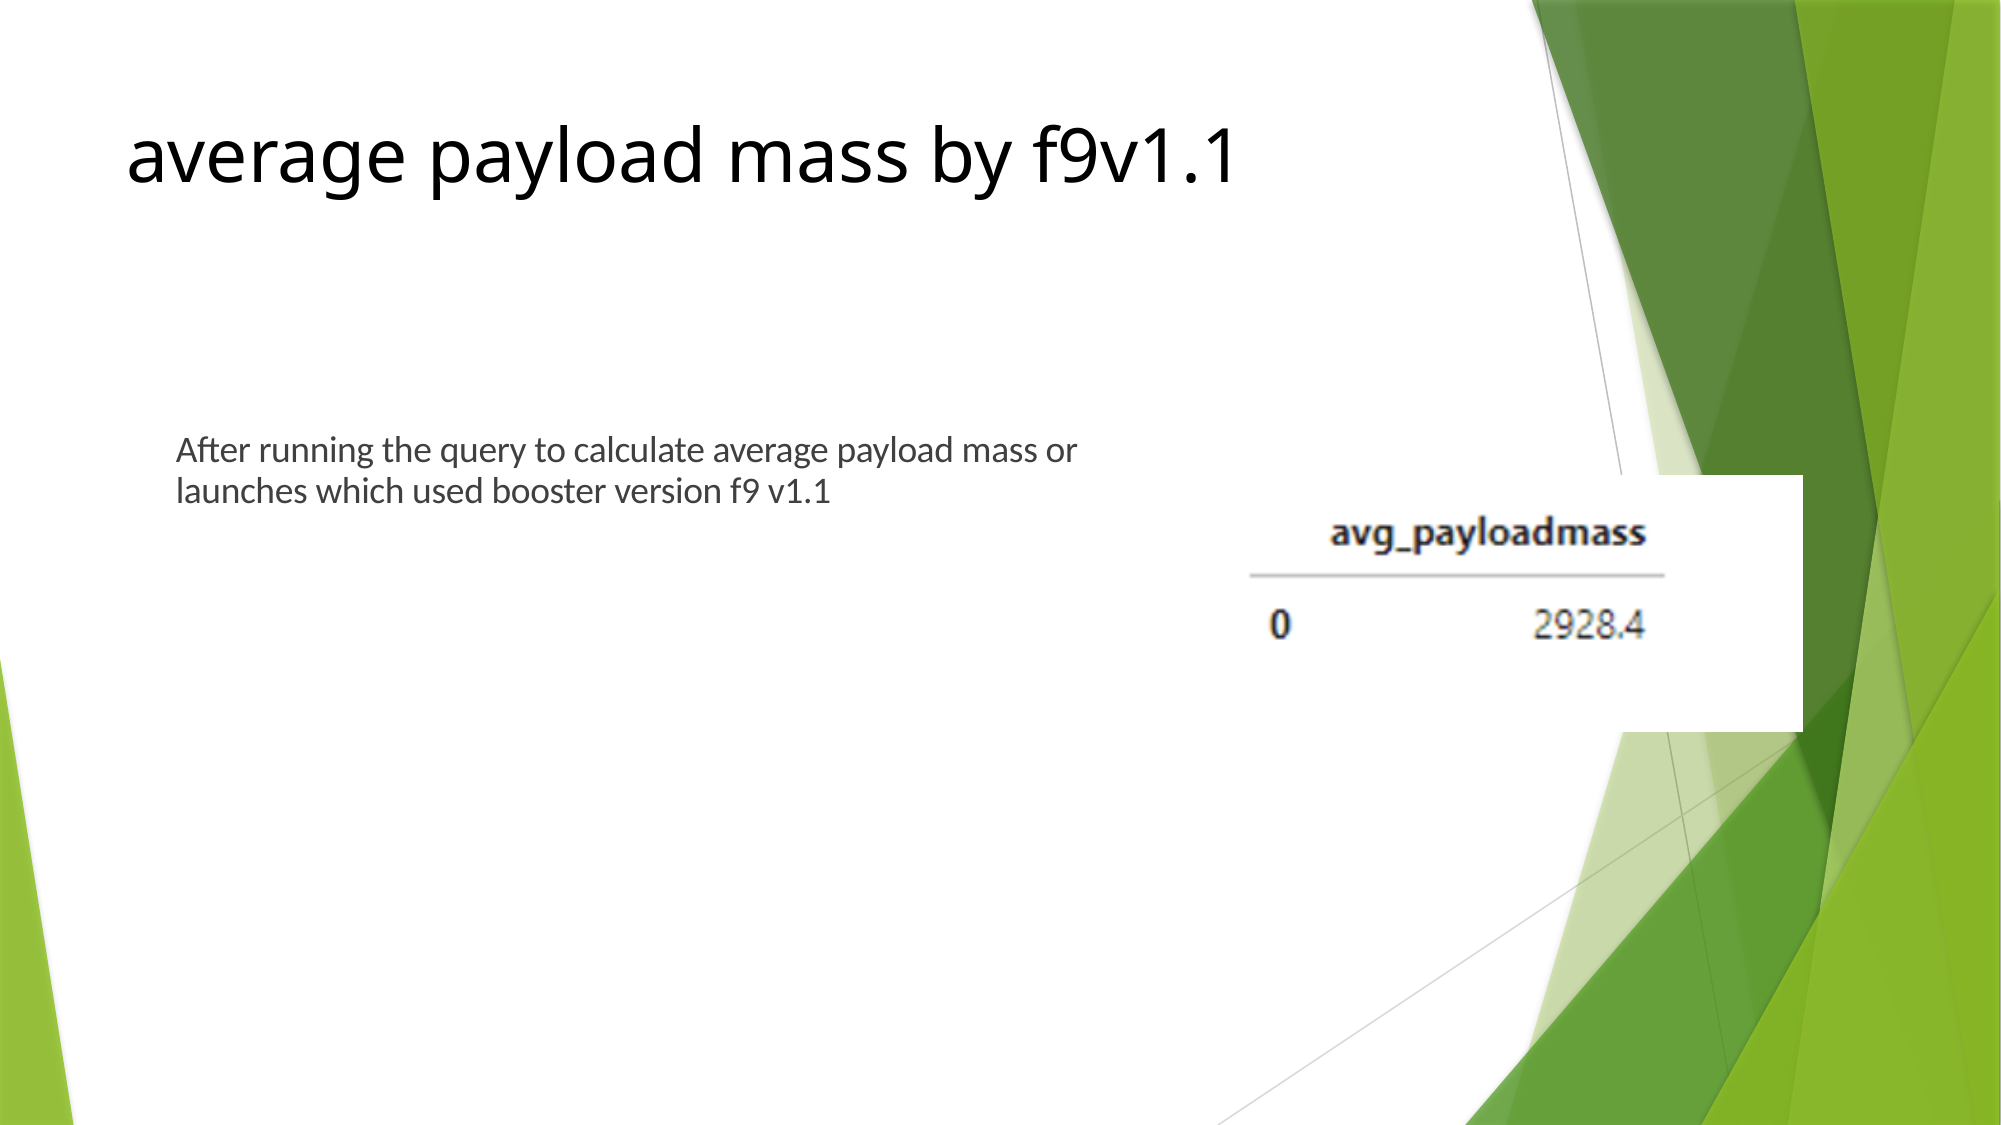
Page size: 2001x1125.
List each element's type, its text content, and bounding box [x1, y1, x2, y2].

title average payload mass by f9v1.1 [111, 99, 1522, 317]
text_box After running the query to calculate average payload mass or launches which used booster version f9 v1.1 [159, 422, 1173, 590]
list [1237, 475, 1804, 733]
